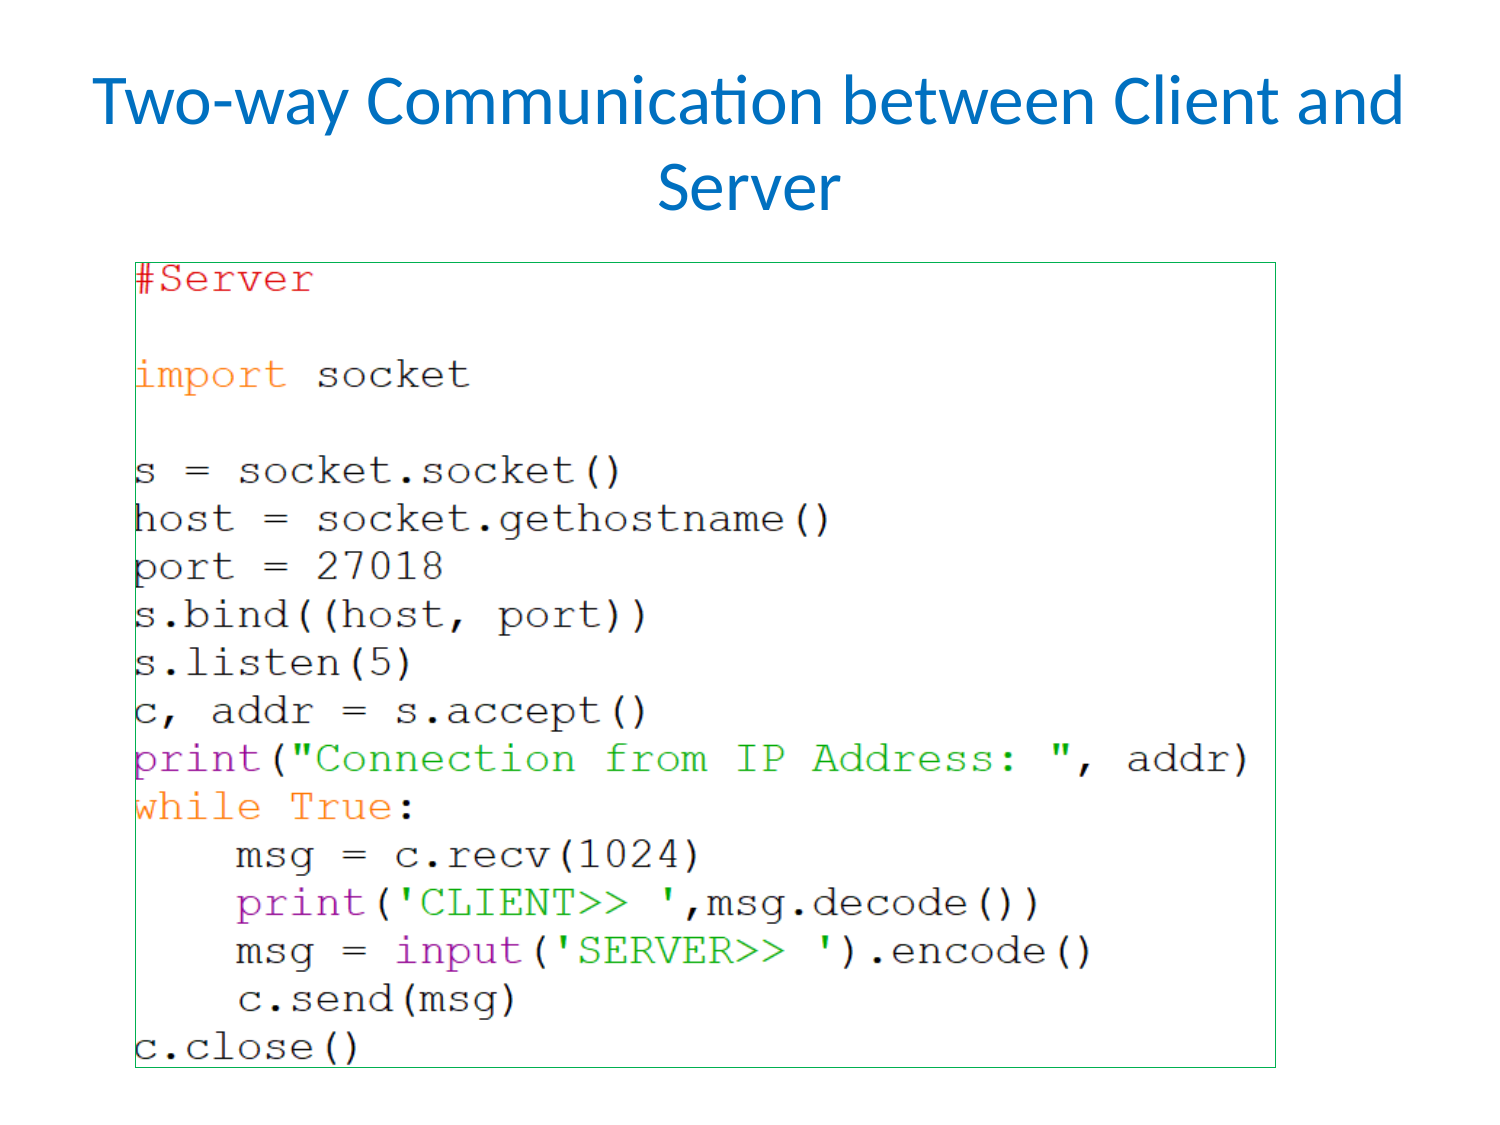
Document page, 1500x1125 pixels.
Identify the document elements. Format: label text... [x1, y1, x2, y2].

title Two-way Communication between Client and Server [75, 45, 1425, 233]
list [135, 262, 1277, 1068]
